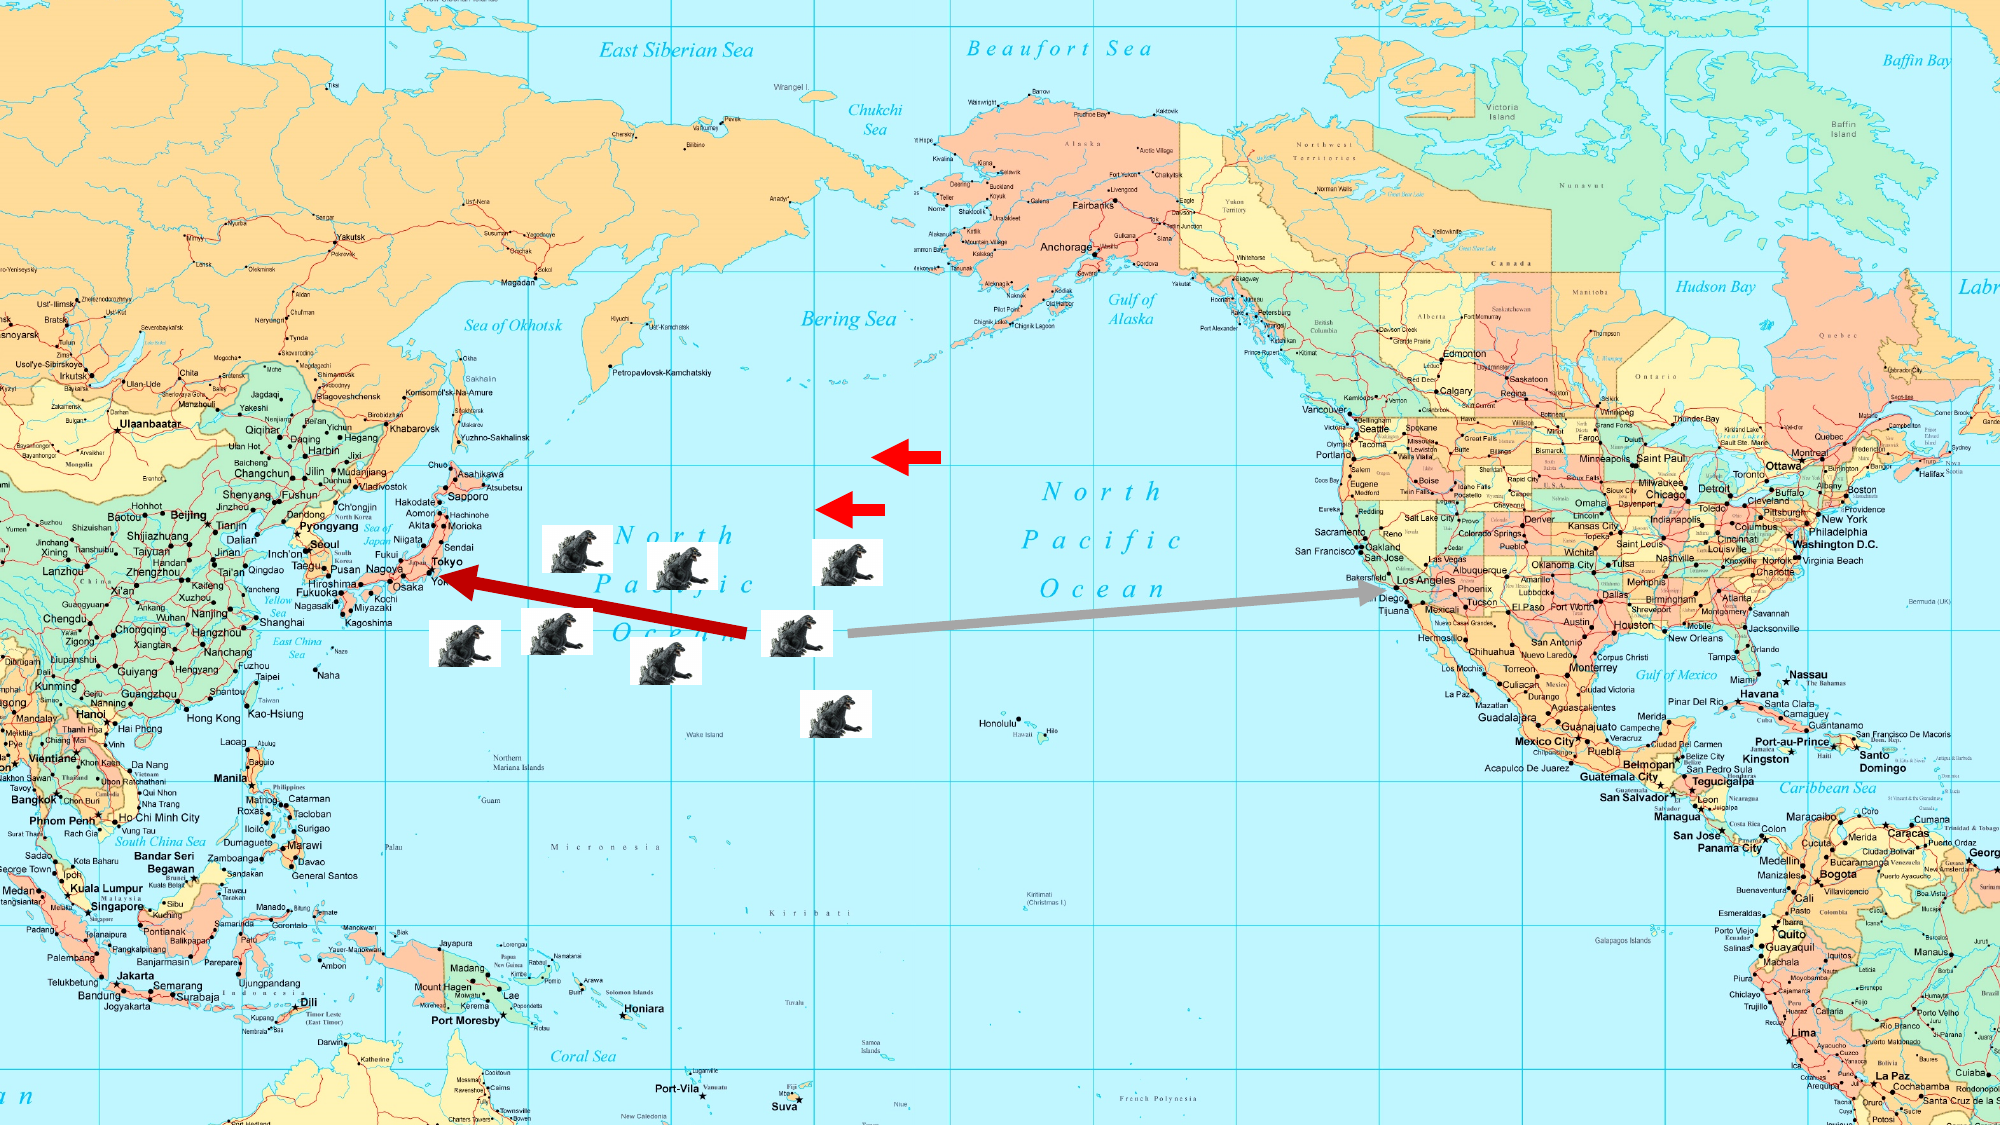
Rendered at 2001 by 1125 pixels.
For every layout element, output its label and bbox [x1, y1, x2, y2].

picture [429, 620, 501, 667]
picture [542, 525, 613, 573]
text_box [438, 576, 747, 634]
picture [761, 610, 833, 657]
list [0, 0, 2000, 1125]
picture [630, 637, 702, 685]
picture [647, 542, 718, 590]
text_box [847, 590, 1387, 634]
picture [800, 690, 872, 738]
picture [521, 607, 593, 655]
picture [812, 539, 883, 586]
